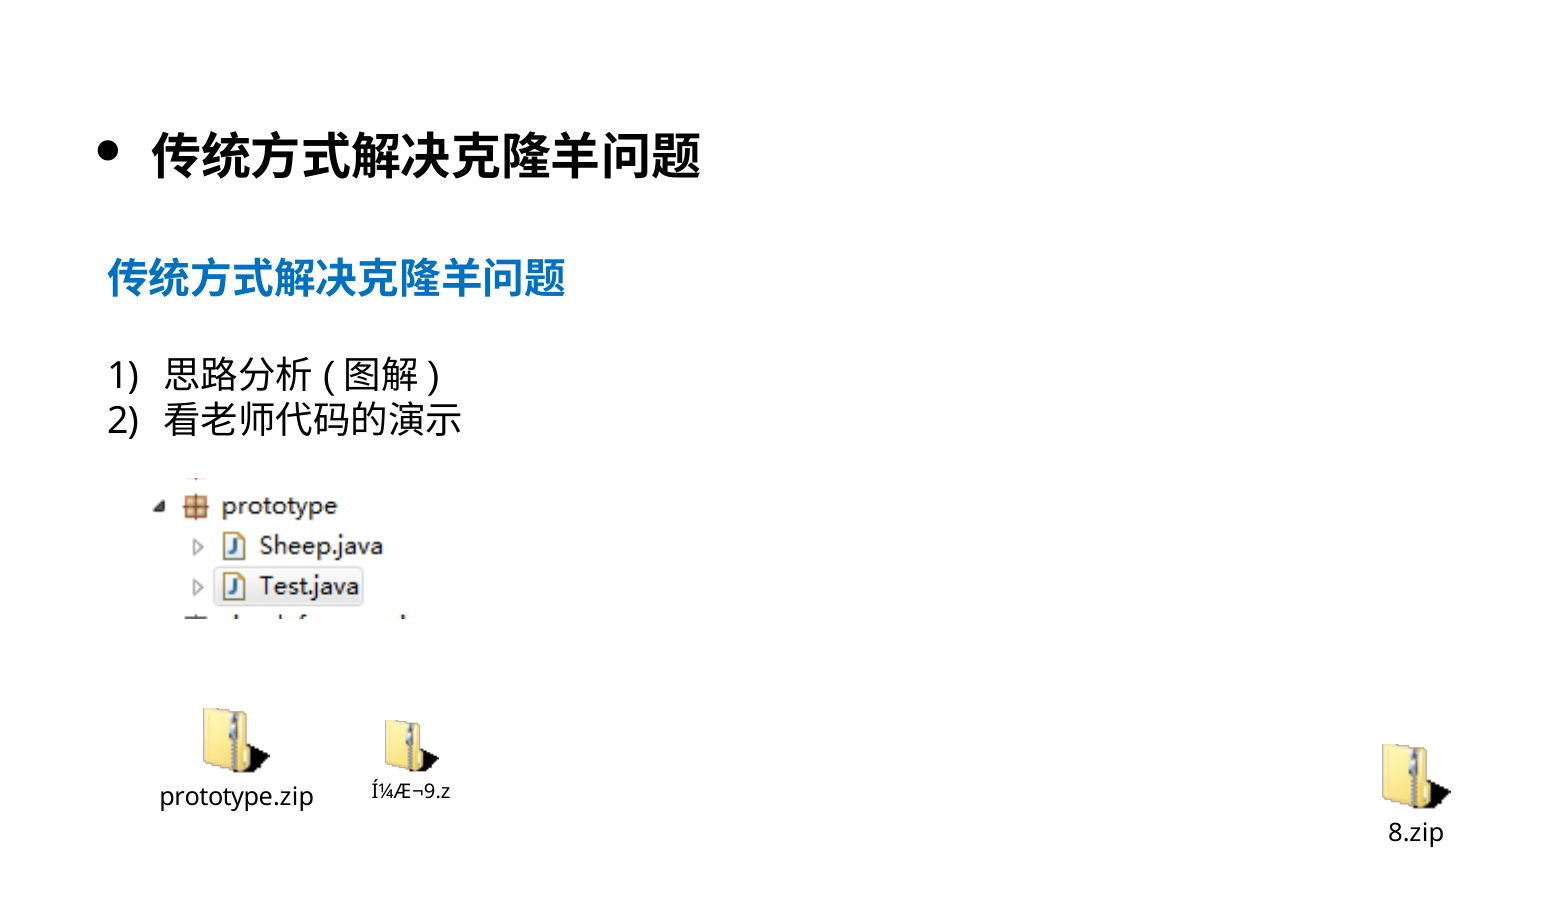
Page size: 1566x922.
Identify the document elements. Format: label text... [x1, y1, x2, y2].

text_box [132, 708, 338, 826]
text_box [1372, 743, 1457, 861]
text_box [357, 720, 466, 814]
text_box 传统方式解决克隆羊问题 思路分析(图解) 看老师代码的演示 [92, 204, 1535, 599]
picture [97, 477, 533, 619]
text_box 传统方式解决克隆羊问题 [79, 123, 1325, 193]
